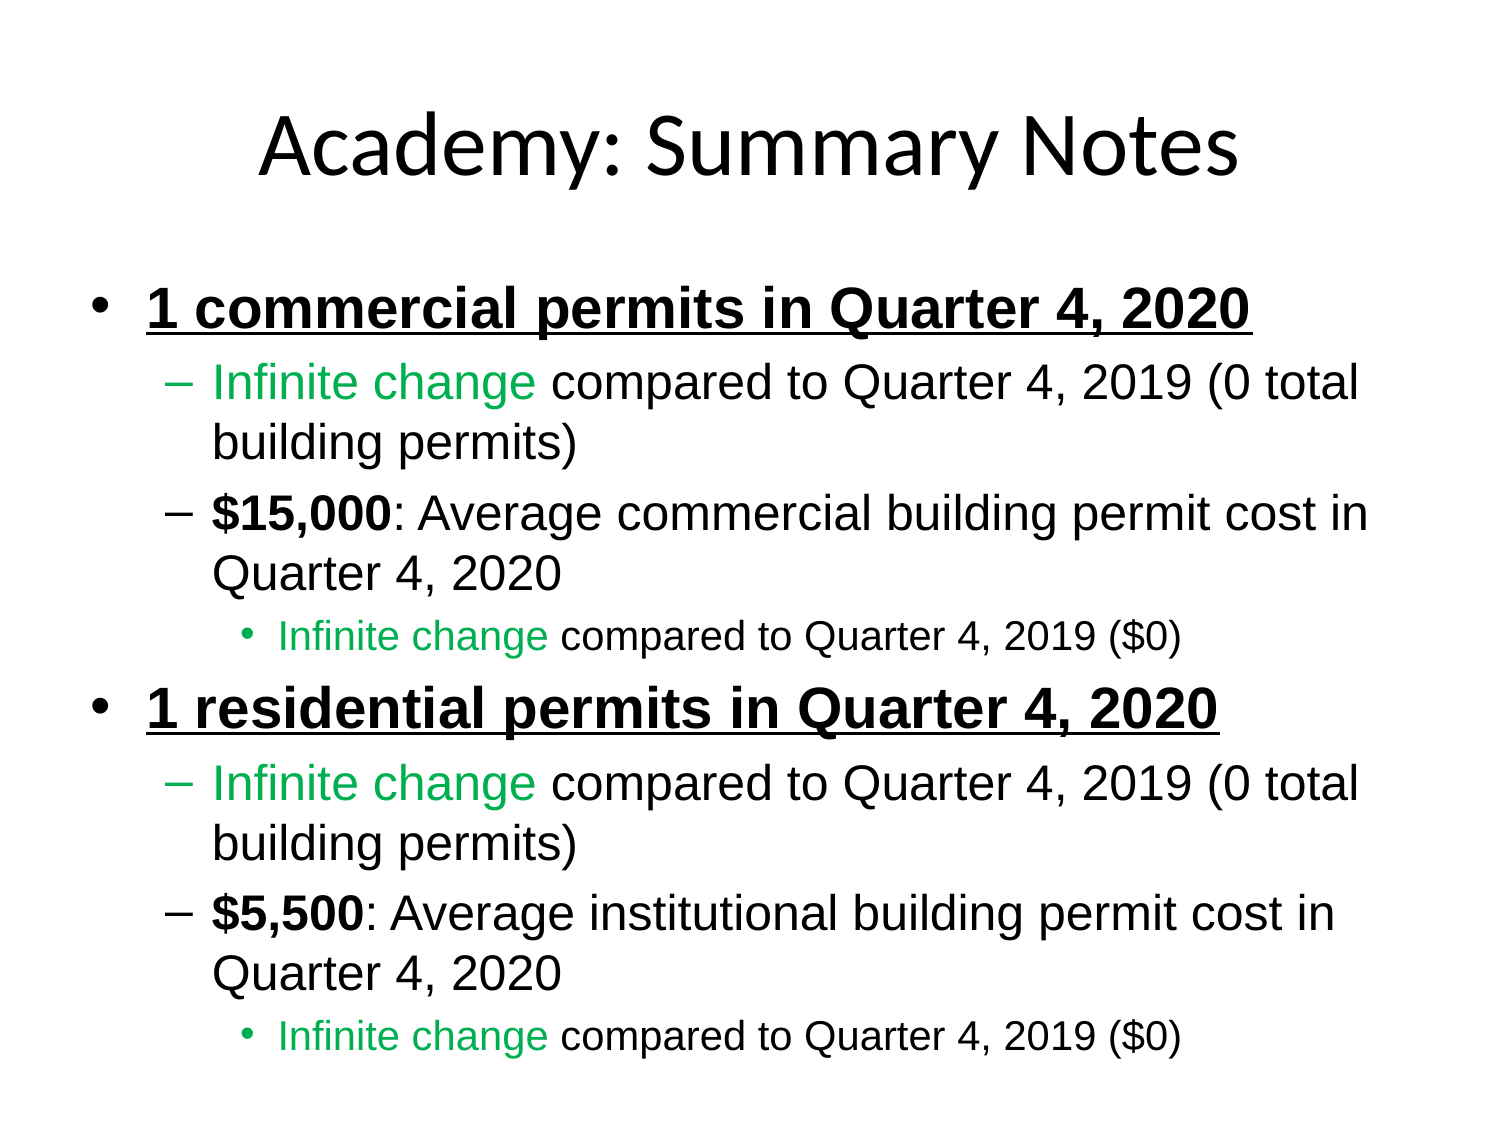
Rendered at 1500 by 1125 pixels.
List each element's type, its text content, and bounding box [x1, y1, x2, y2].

title Academy: Summary Notes [75, 45, 1425, 233]
list 1 commercial permits in Quarter 4, 2020 Infinite change compared to Quarter 4, 2019 (0 total building permits) $15,000: Average commercial building permit cost in Quarter 4, 2020 Infinite change compared to Quarter 4, 2019 ($0) 1 residential permits in Quarter 4, 2020 Infinite change compared to Quarter 4, 2019 (0 total building permits) $5,500: Average institutional building permit cost in Quarter 4, 2020 Infinite change compared to Quarter 4, 2019 ($0) [75, 262, 1425, 1005]
